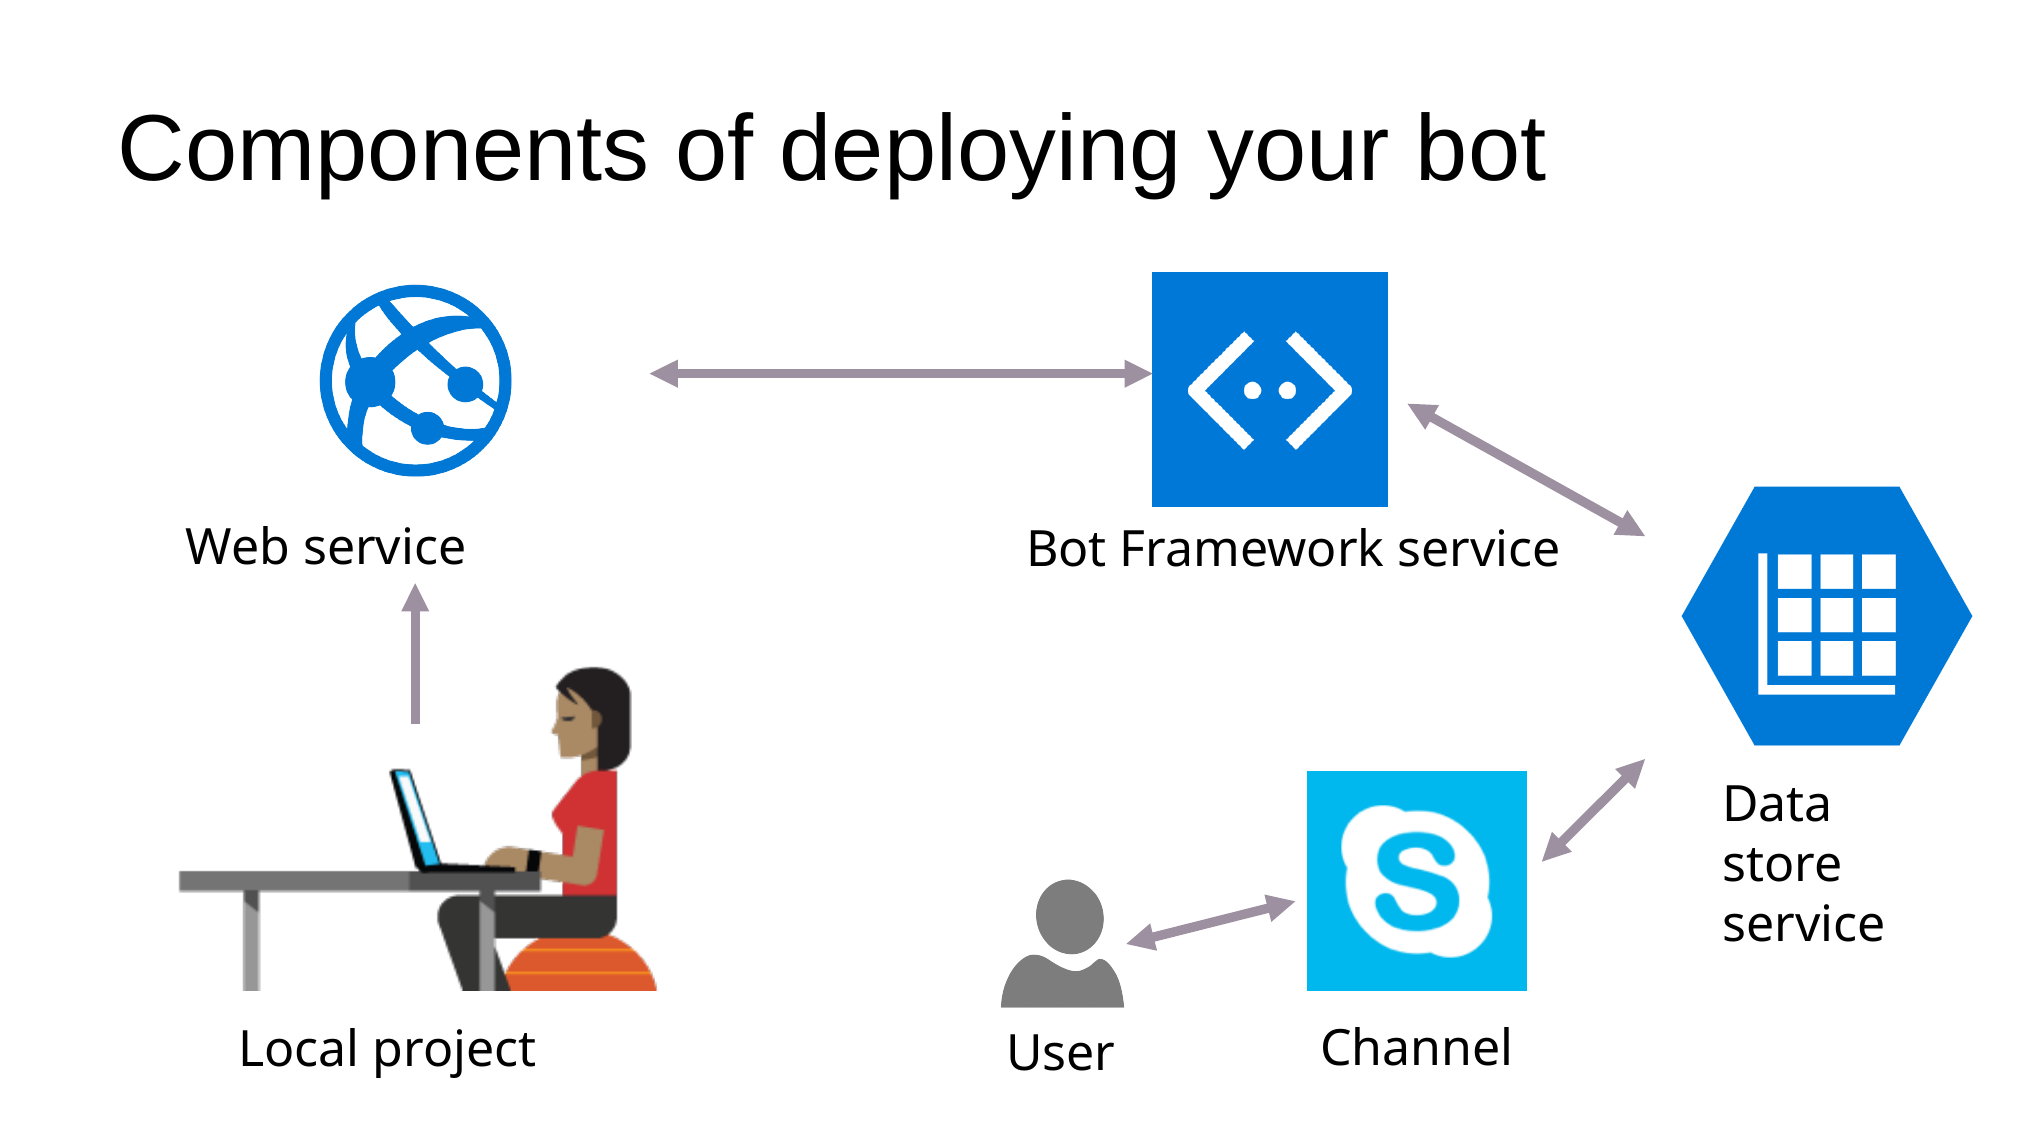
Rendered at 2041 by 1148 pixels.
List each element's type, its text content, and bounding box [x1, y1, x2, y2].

text_box User [991, 1013, 1131, 1088]
picture [998, 879, 1127, 1008]
text_box Local project [223, 1009, 552, 1084]
picture [1342, 806, 1492, 957]
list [319, 284, 512, 477]
text_box Web service [170, 507, 482, 583]
title Components of deploying your bot [102, 39, 1921, 262]
text_box Data store service [1707, 764, 1970, 959]
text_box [1407, 403, 1646, 537]
text_box Bot Framework service [1011, 508, 1515, 584]
picture [102, 638, 728, 991]
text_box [1126, 901, 1296, 944]
text_box [182, 231, 658, 507]
picture [1515, 465, 2041, 764]
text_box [1541, 764, 1645, 862]
text_box Channel [1305, 1007, 1529, 1083]
picture [1152, 272, 1388, 507]
